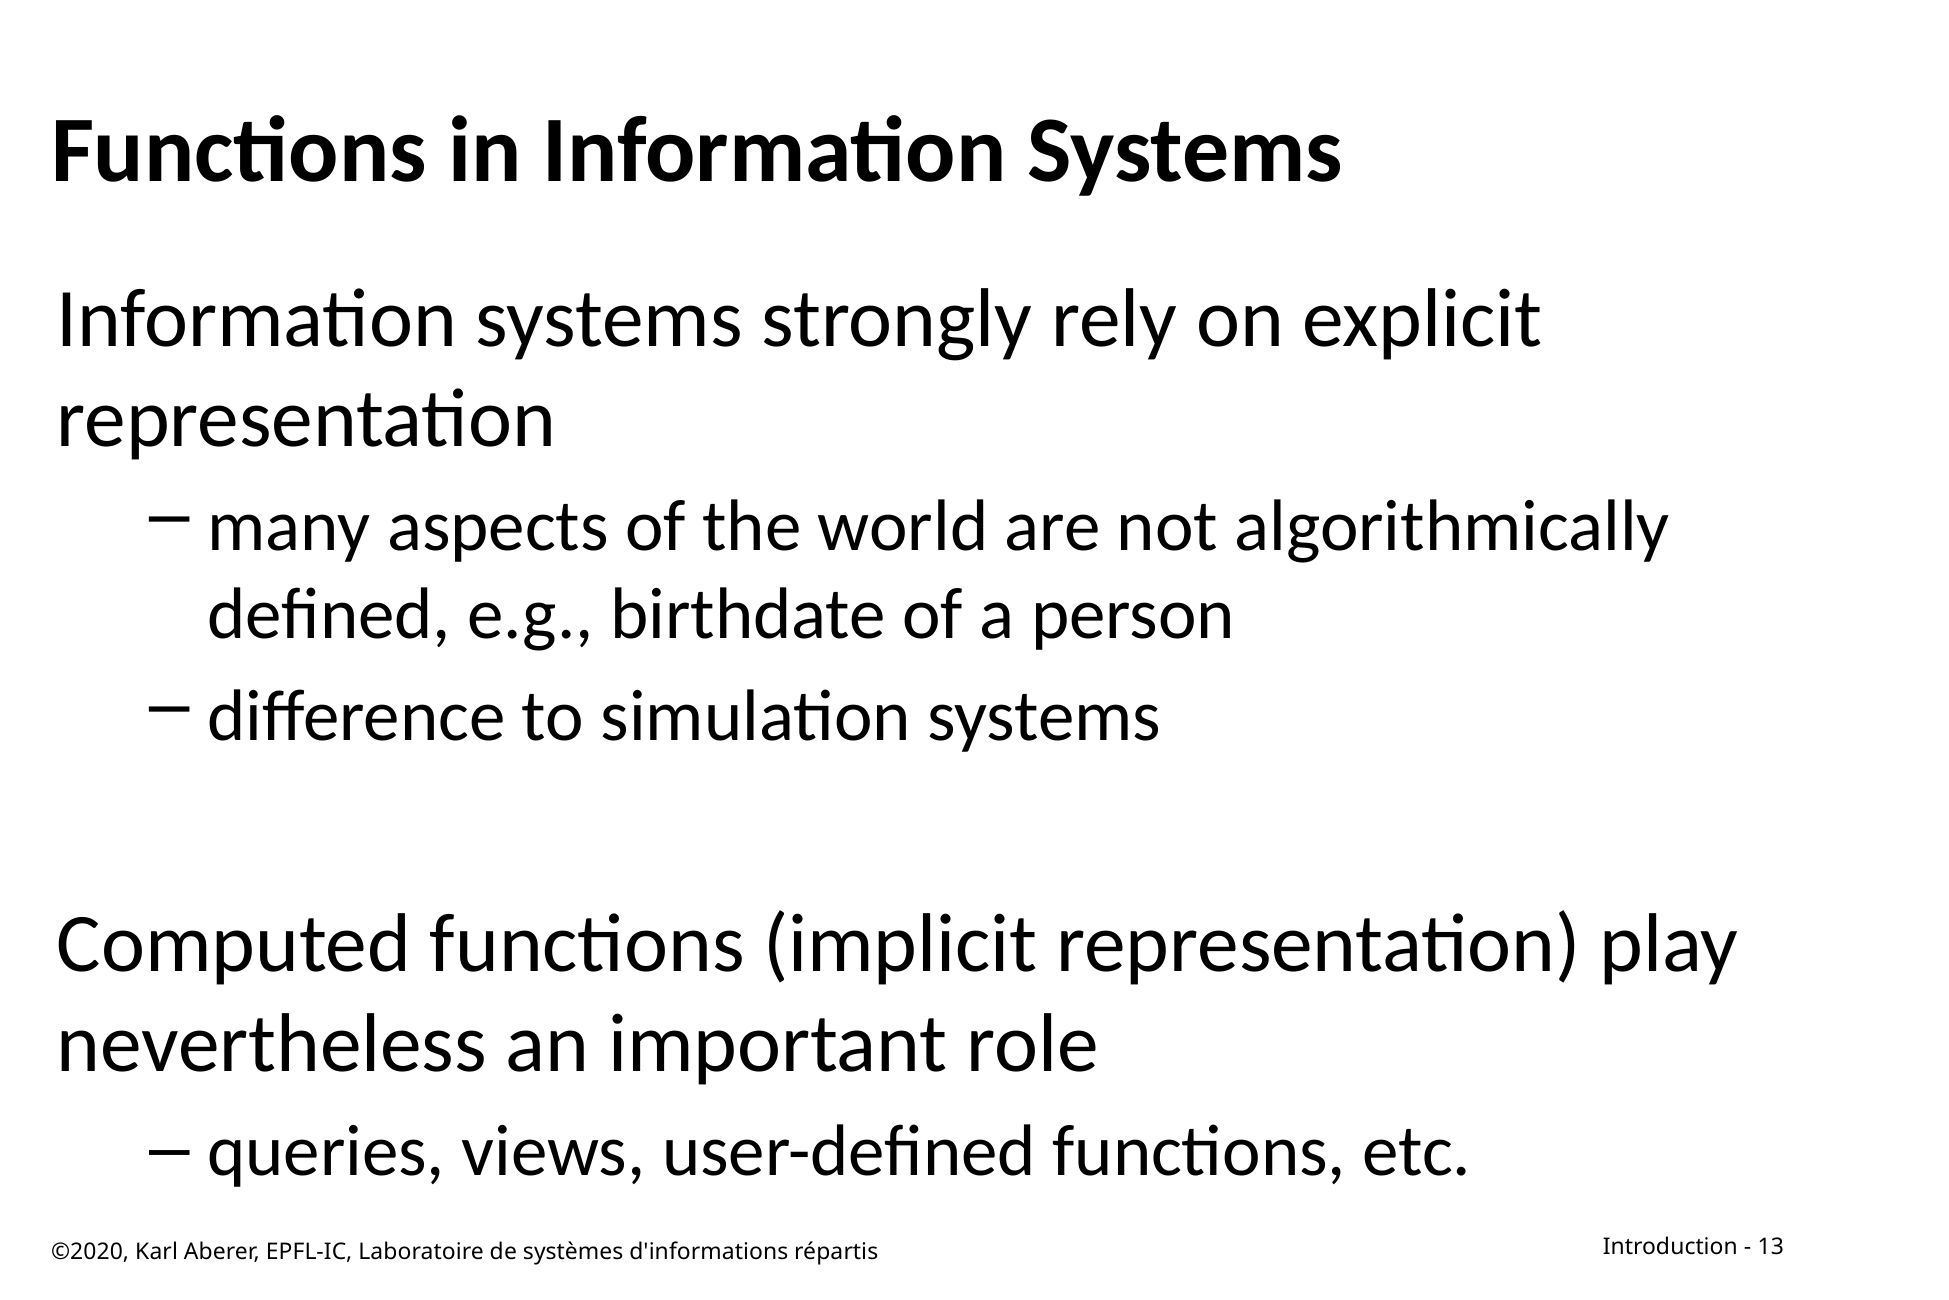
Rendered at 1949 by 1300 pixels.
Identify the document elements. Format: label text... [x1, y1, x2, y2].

list Information systems strongly rely on explicit representation many aspects of the world are not algorithmically defined, e.g., birthdate of a person difference to simulation systems Computed functions (implicit representation) play nevertheless an important role queries, views, user-defined functions, etc. [37, 253, 1809, 1208]
footer ©2020, Karl Aberer, EPFL-IC, Laboratoire de systèmes d'informations répartis [32, 1227, 1284, 1271]
title Functions in Information Systems [32, 57, 1803, 232]
